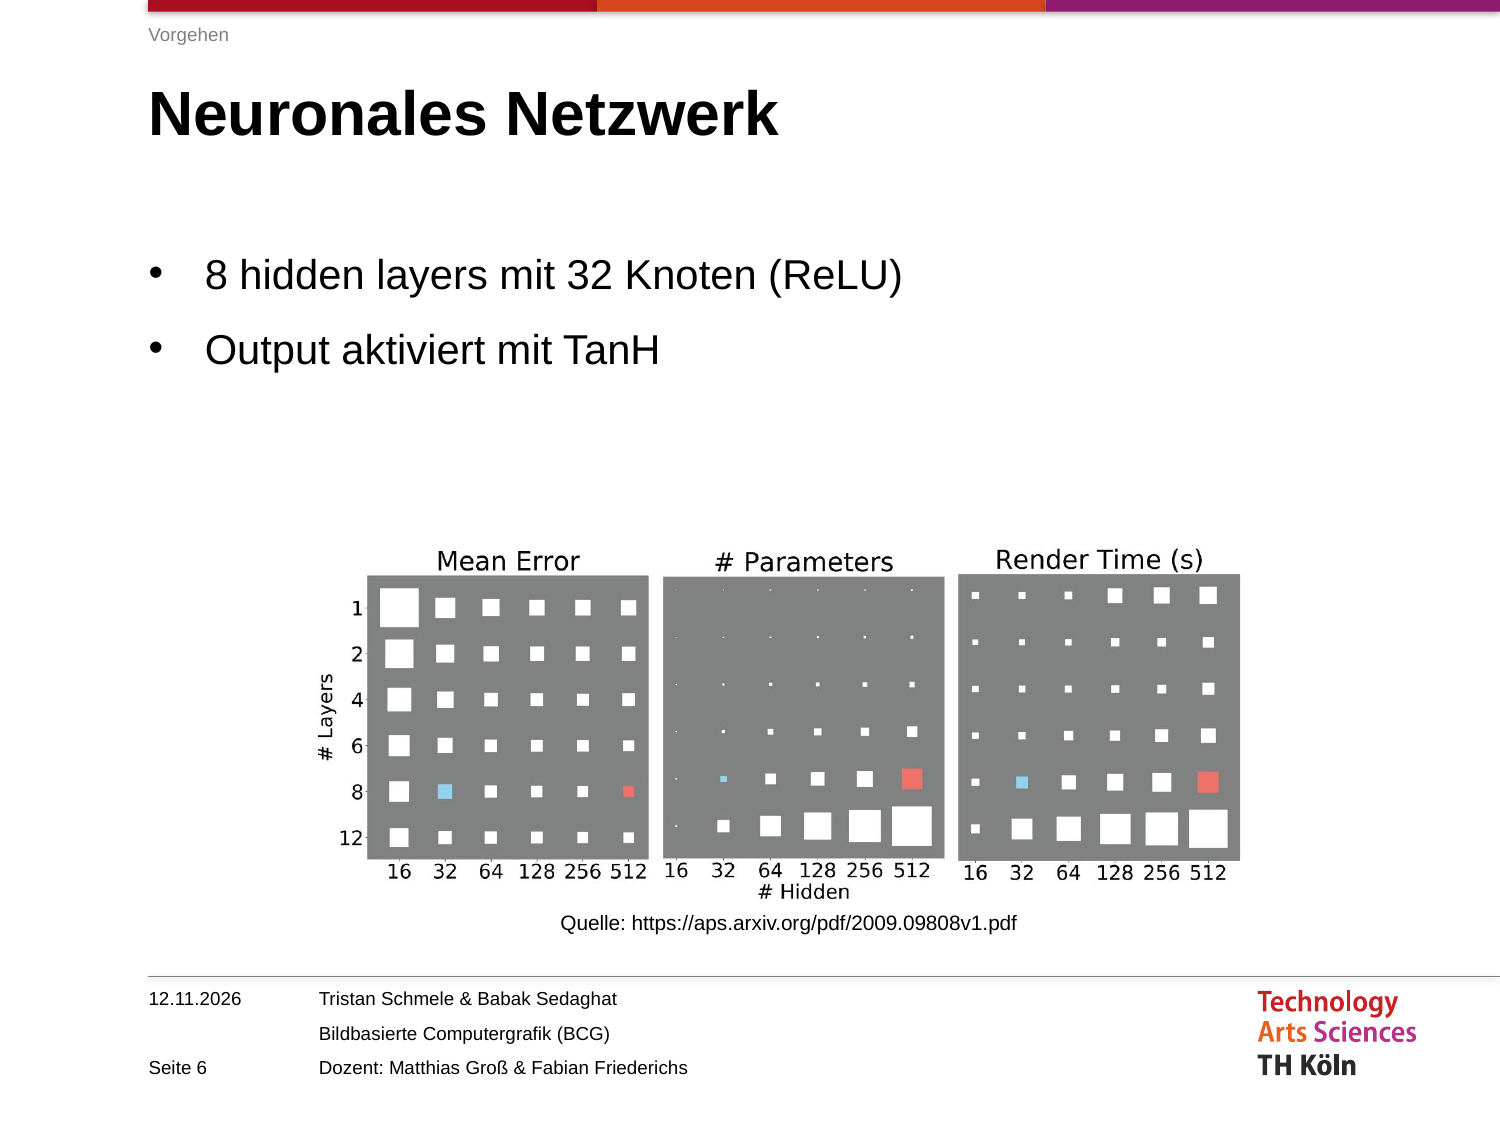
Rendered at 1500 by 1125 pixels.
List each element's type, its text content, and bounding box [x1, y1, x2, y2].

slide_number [148, 986, 308, 1016]
text_box Quelle: https://aps.arxiv.org/pdf/2009.09808v1.pdf [545, 910, 1033, 943]
slide_number Seite 6 [148, 1043, 308, 1079]
list Vorgehen [148, 24, 1476, 60]
picture [226, 527, 1352, 903]
title Neuronales Netzwerk [148, 85, 1478, 203]
list 8 hidden layers mit 32 Knoten (ReLU) Output aktiviert mit TanH [148, 222, 1478, 932]
